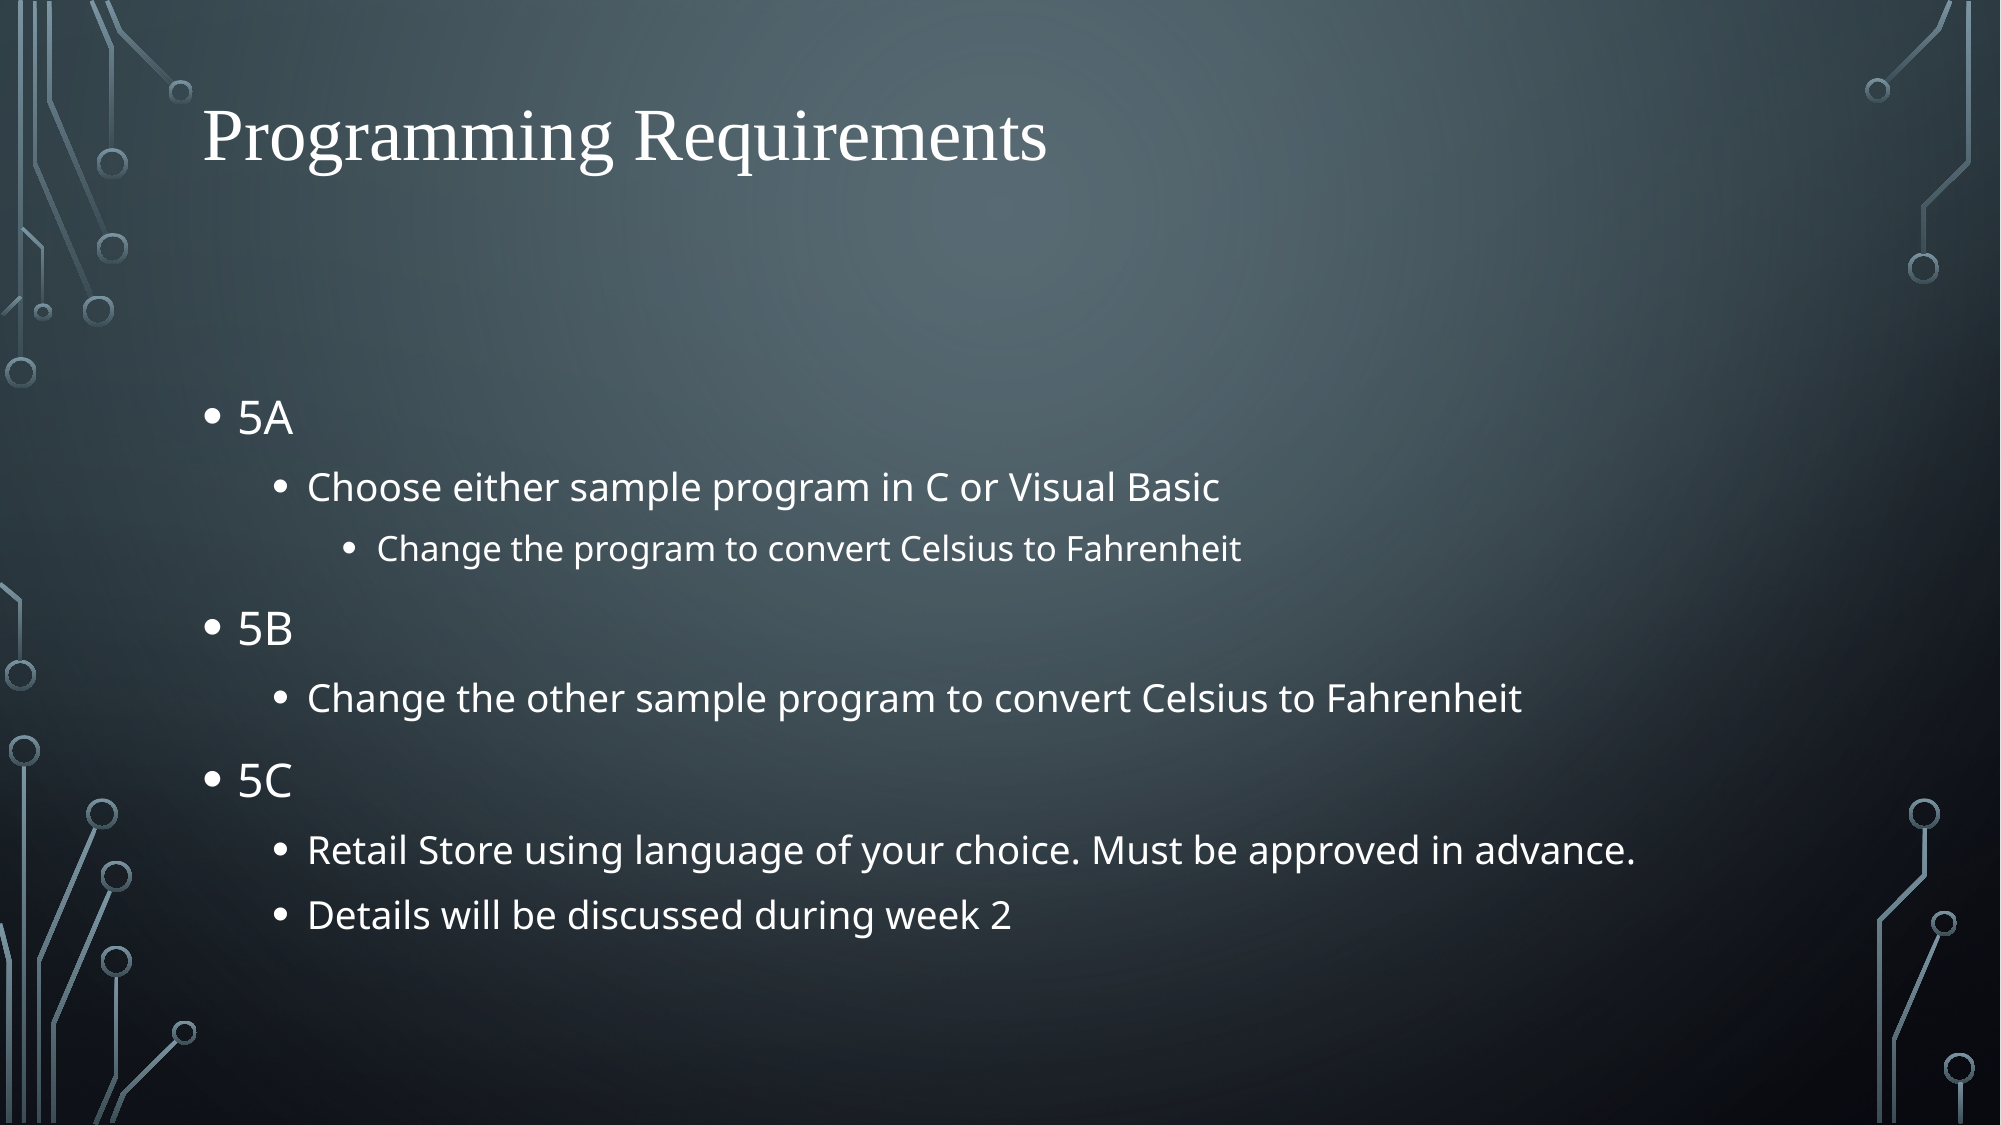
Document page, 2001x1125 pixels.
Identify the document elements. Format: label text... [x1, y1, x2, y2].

list 5A Choose either sample program in C or Visual Basic Change the program to convert Celsius to Fahrenheit 5B Change the other sample program to convert Celsius to Fahrenheit 5C Retail Store using language of your choice. Must be approved in advance. Details will be discussed during week 2 [187, 369, 1813, 950]
title Programming Requirements [187, 57, 1813, 216]
